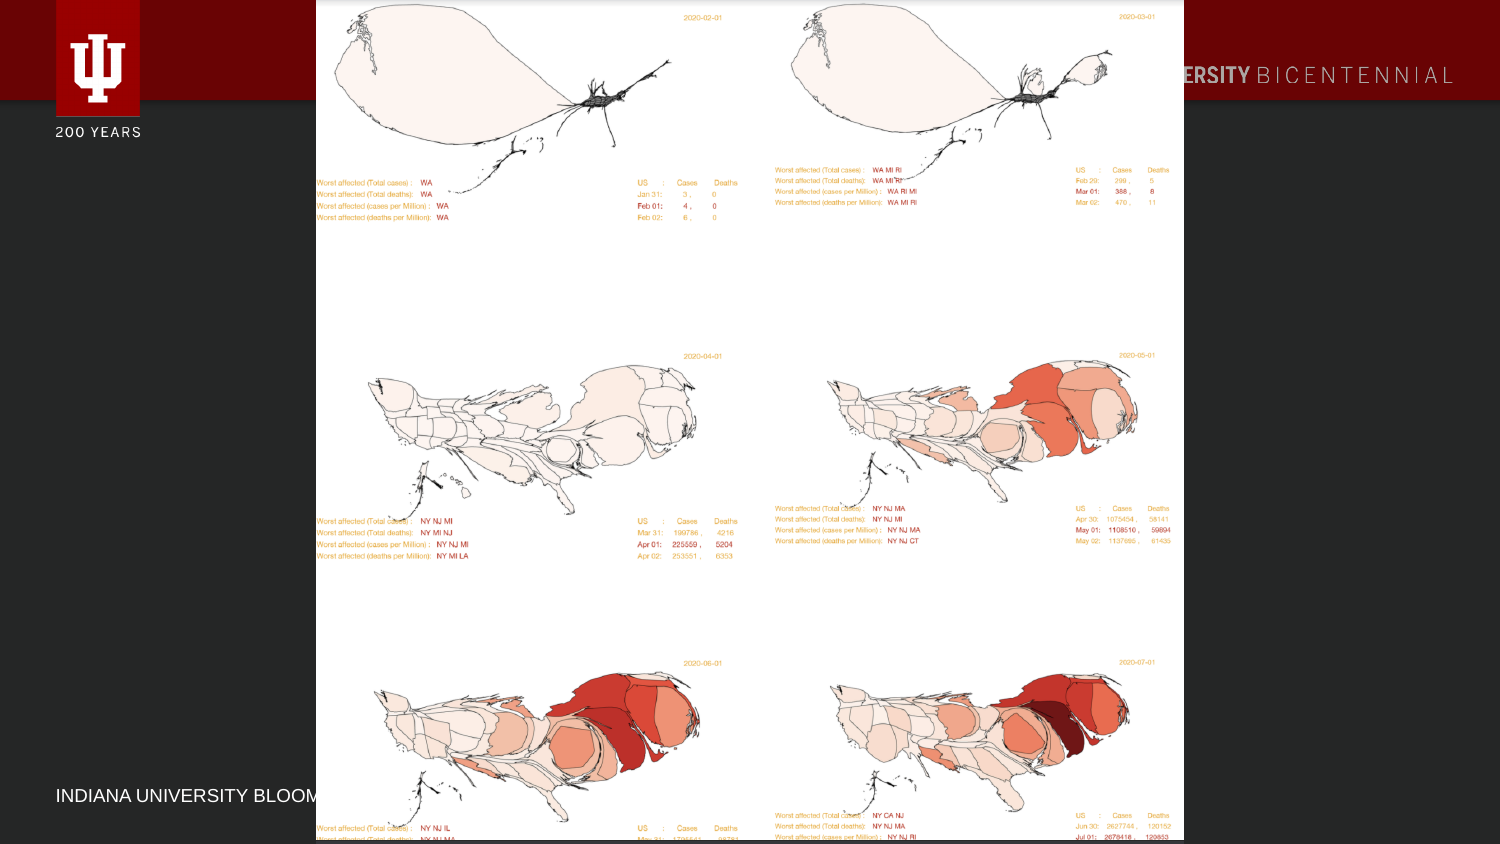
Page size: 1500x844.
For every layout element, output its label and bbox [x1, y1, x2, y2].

picture [44, 0, 153, 144]
picture [316, 0, 1184, 844]
